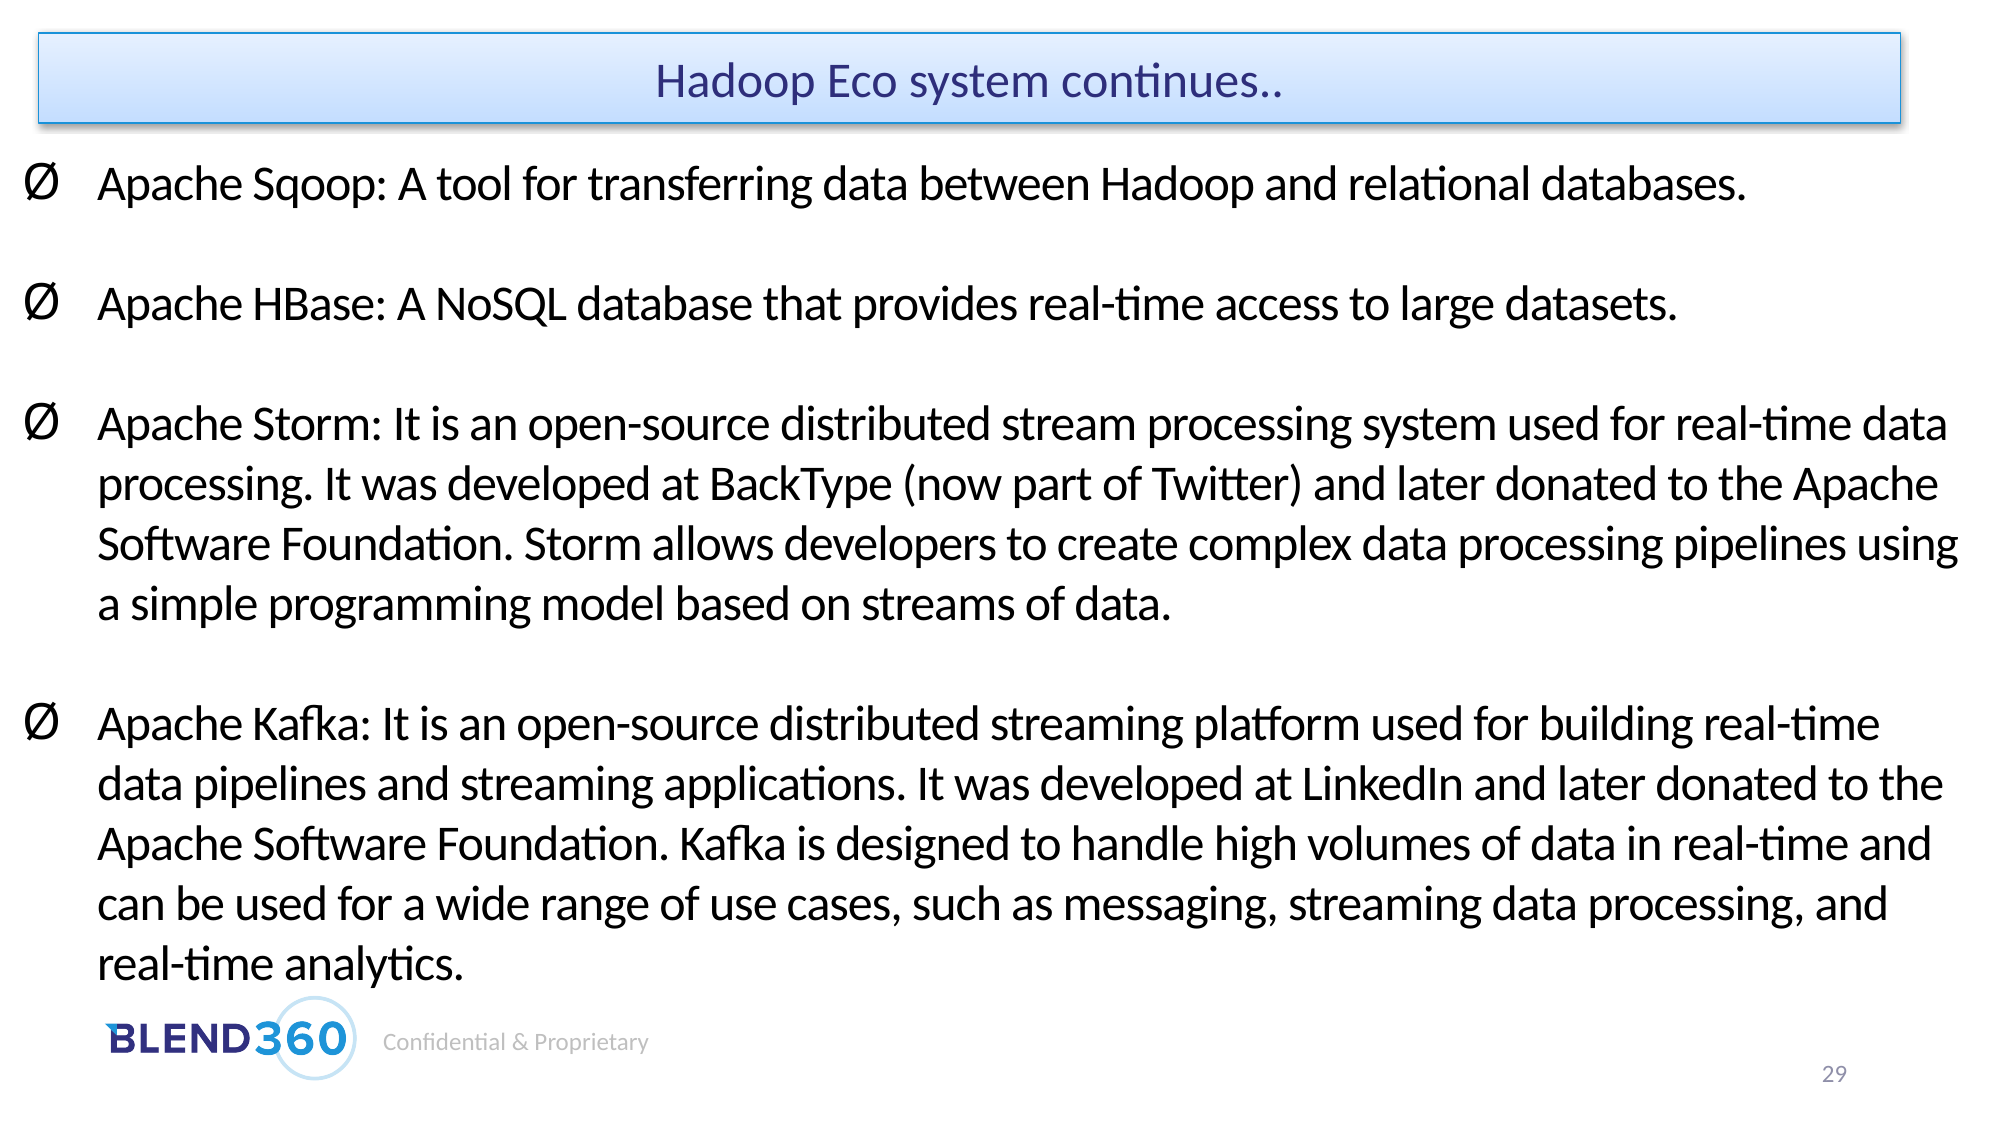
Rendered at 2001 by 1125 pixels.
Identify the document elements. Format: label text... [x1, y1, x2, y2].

text_box Hadoop Eco system continues.. [38, 32, 1901, 90]
text_box Apache Sqoop: A tool for transferring data between Hadoop and relational databases. Apache HBase: A NoSQL database that provides real-time access to large datasets. Apache Storm: It is an open-source distributed stream processing system used for real-time data processing. It was developed at BackType (now part of Twitter) and later donated to the Apache Software Foundation. Storm allows developers to create complex data processing pipelines using a simple programming model based on streams of data. Apache Kafka: It is an open-source distributed streaming platform used for building real-time data pipelines and streaming applications. It was developed at LinkedIn and later donated to the Apache Software Foundation. Kafka is designed to handle high volumes of data in real-time and can be used for a wide range of use cases, such as messaging, streaming data processing, and real-time analytics. [22, 90, 1979, 1125]
